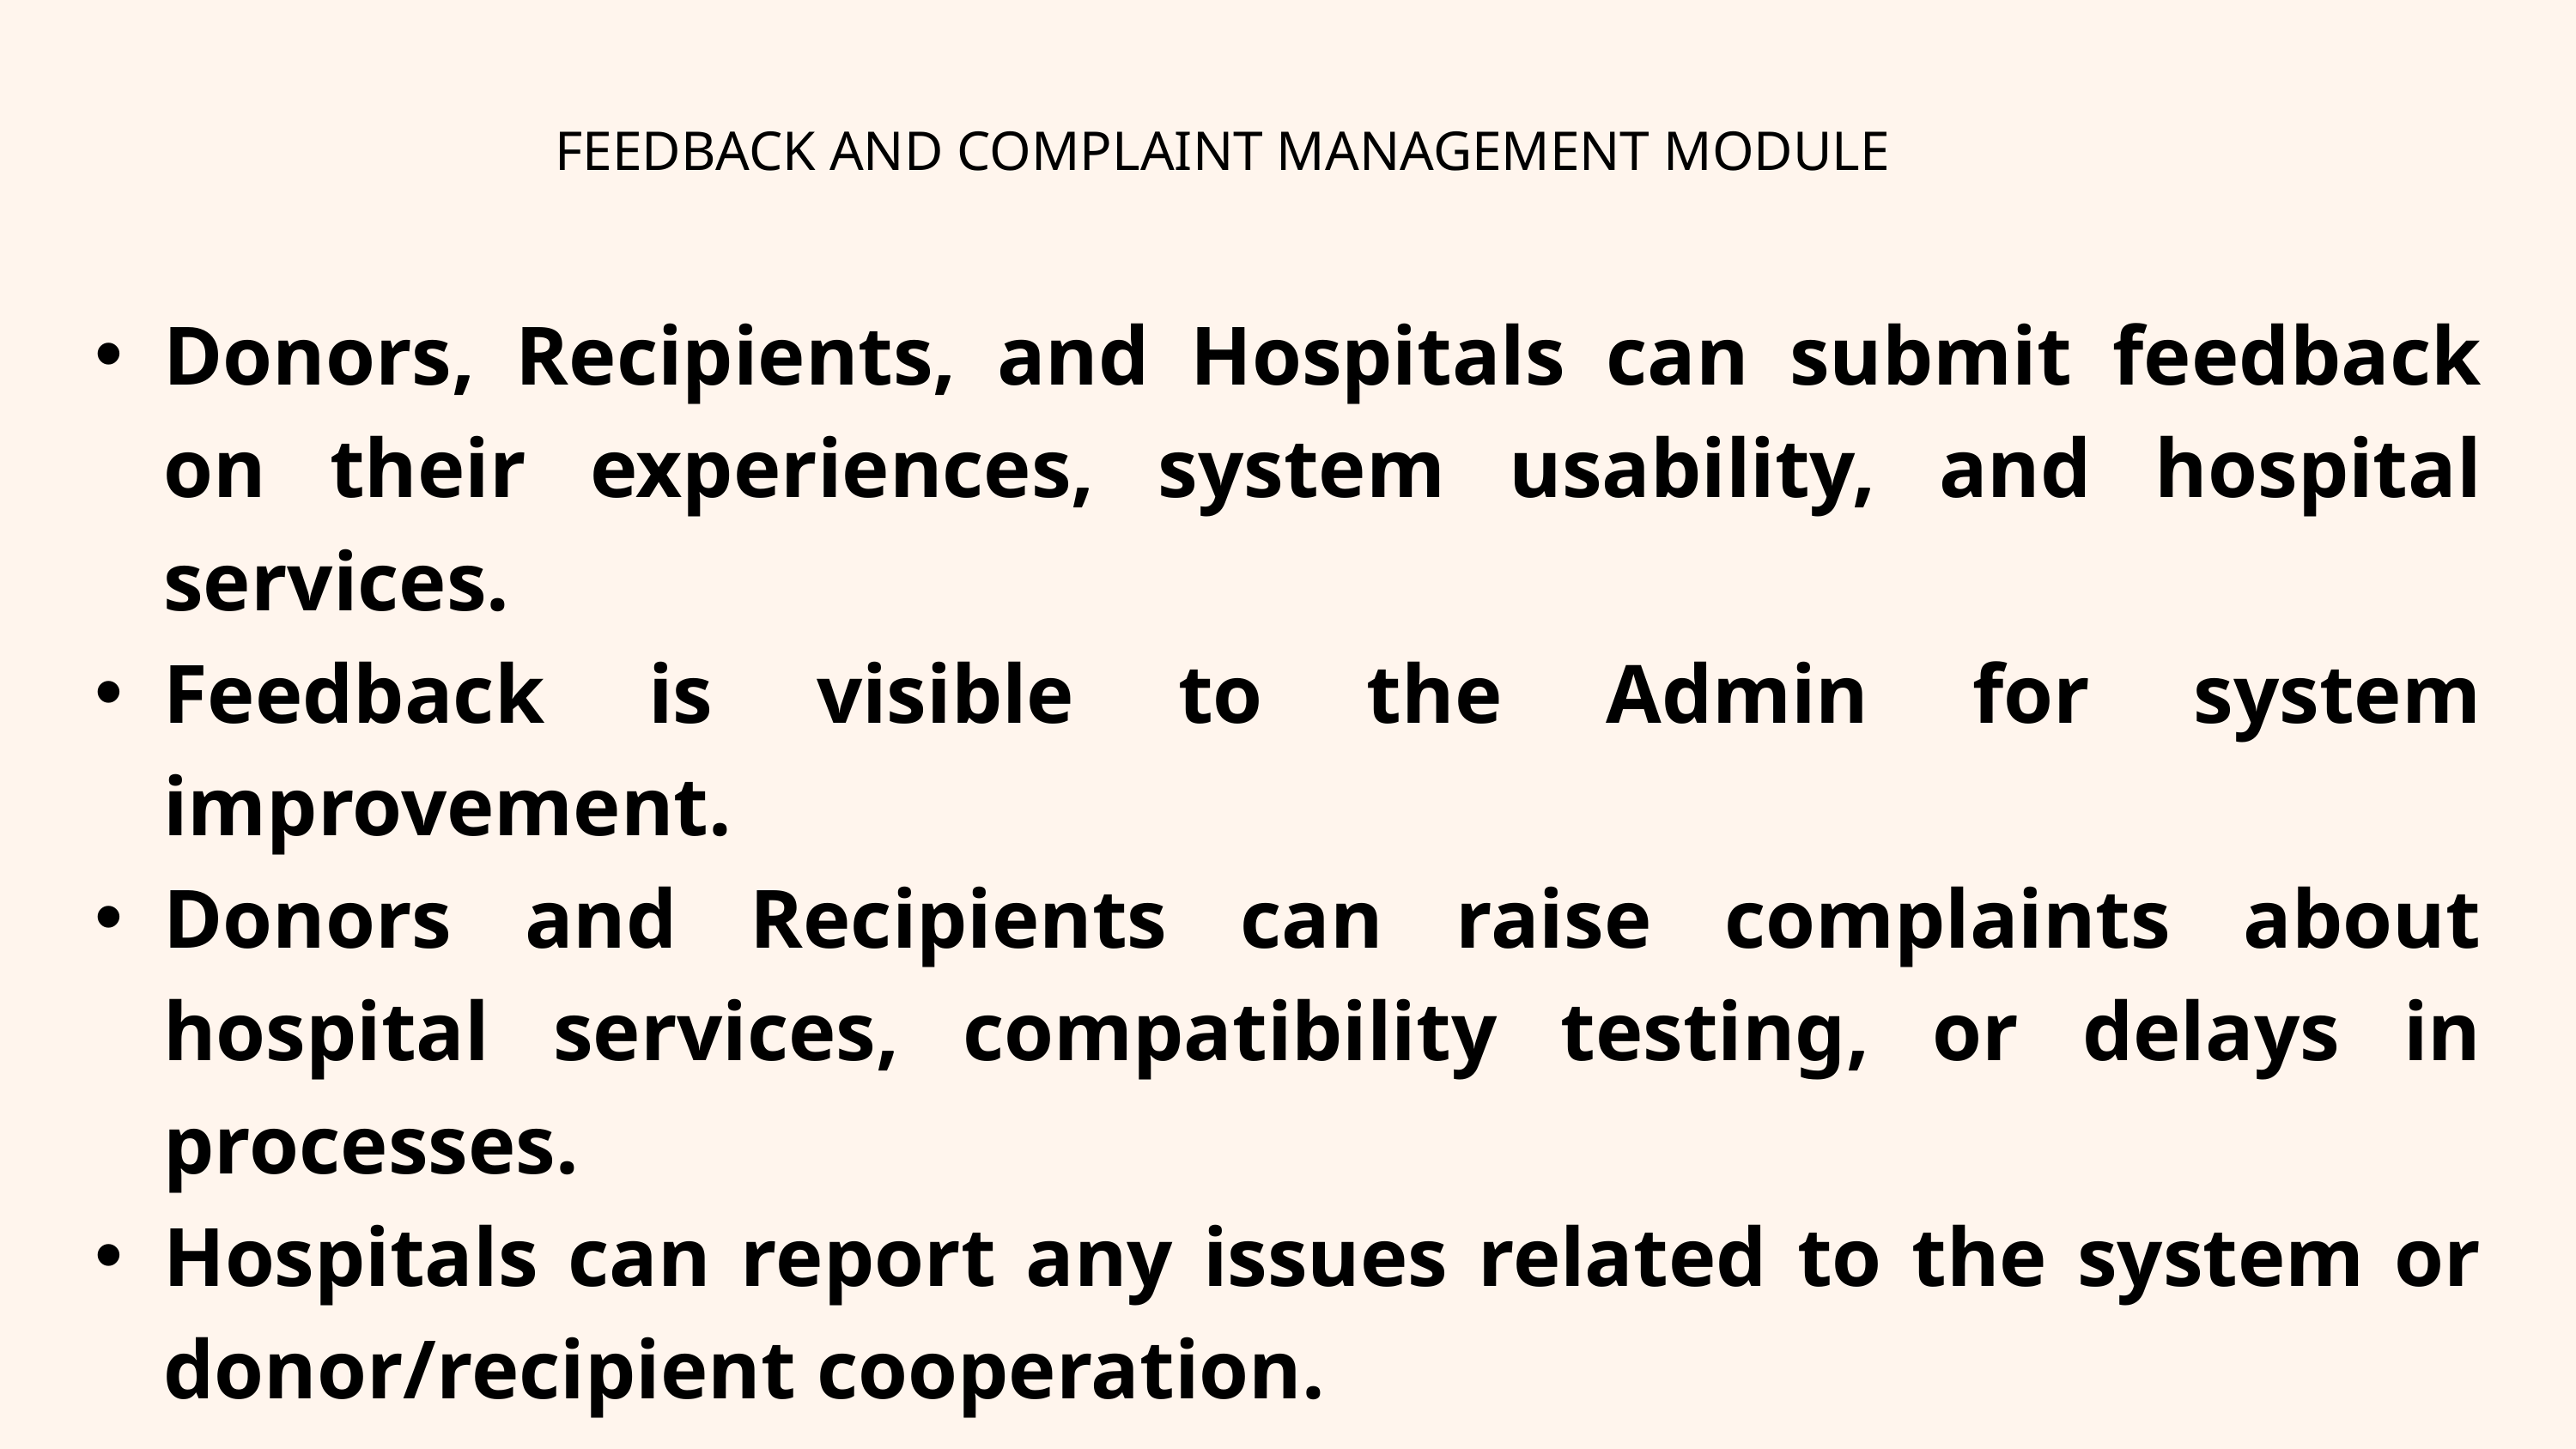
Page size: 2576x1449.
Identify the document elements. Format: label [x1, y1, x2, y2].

text_box [0, 0, 2576, 1449]
